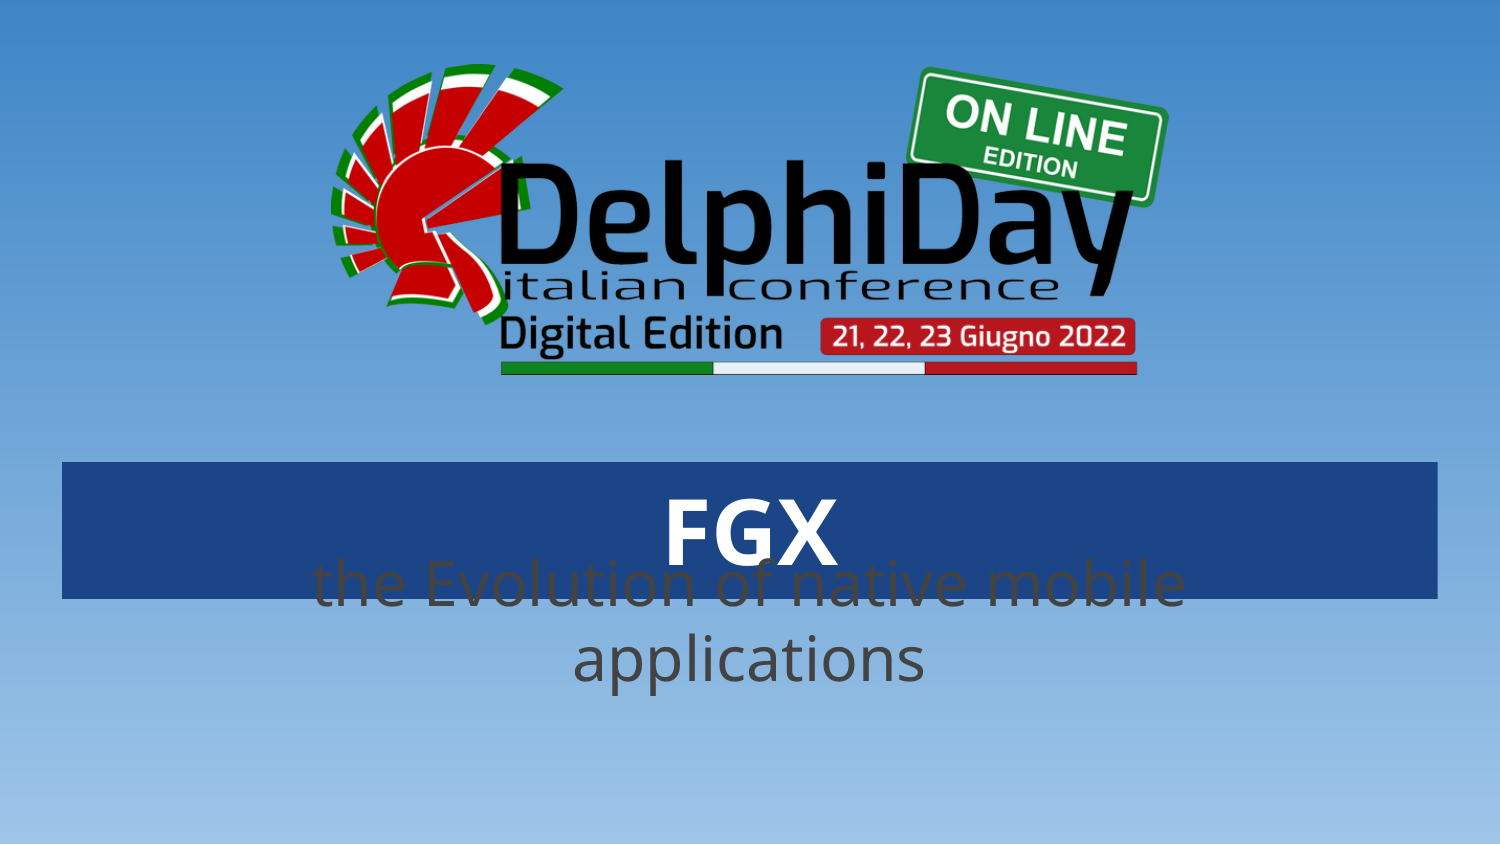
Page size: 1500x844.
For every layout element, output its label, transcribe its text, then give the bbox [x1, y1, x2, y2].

text_box FGX [62, 462, 1438, 599]
text_box the Evolution of native mobile applications [218, 605, 1282, 709]
picture [331, 64, 1169, 376]
